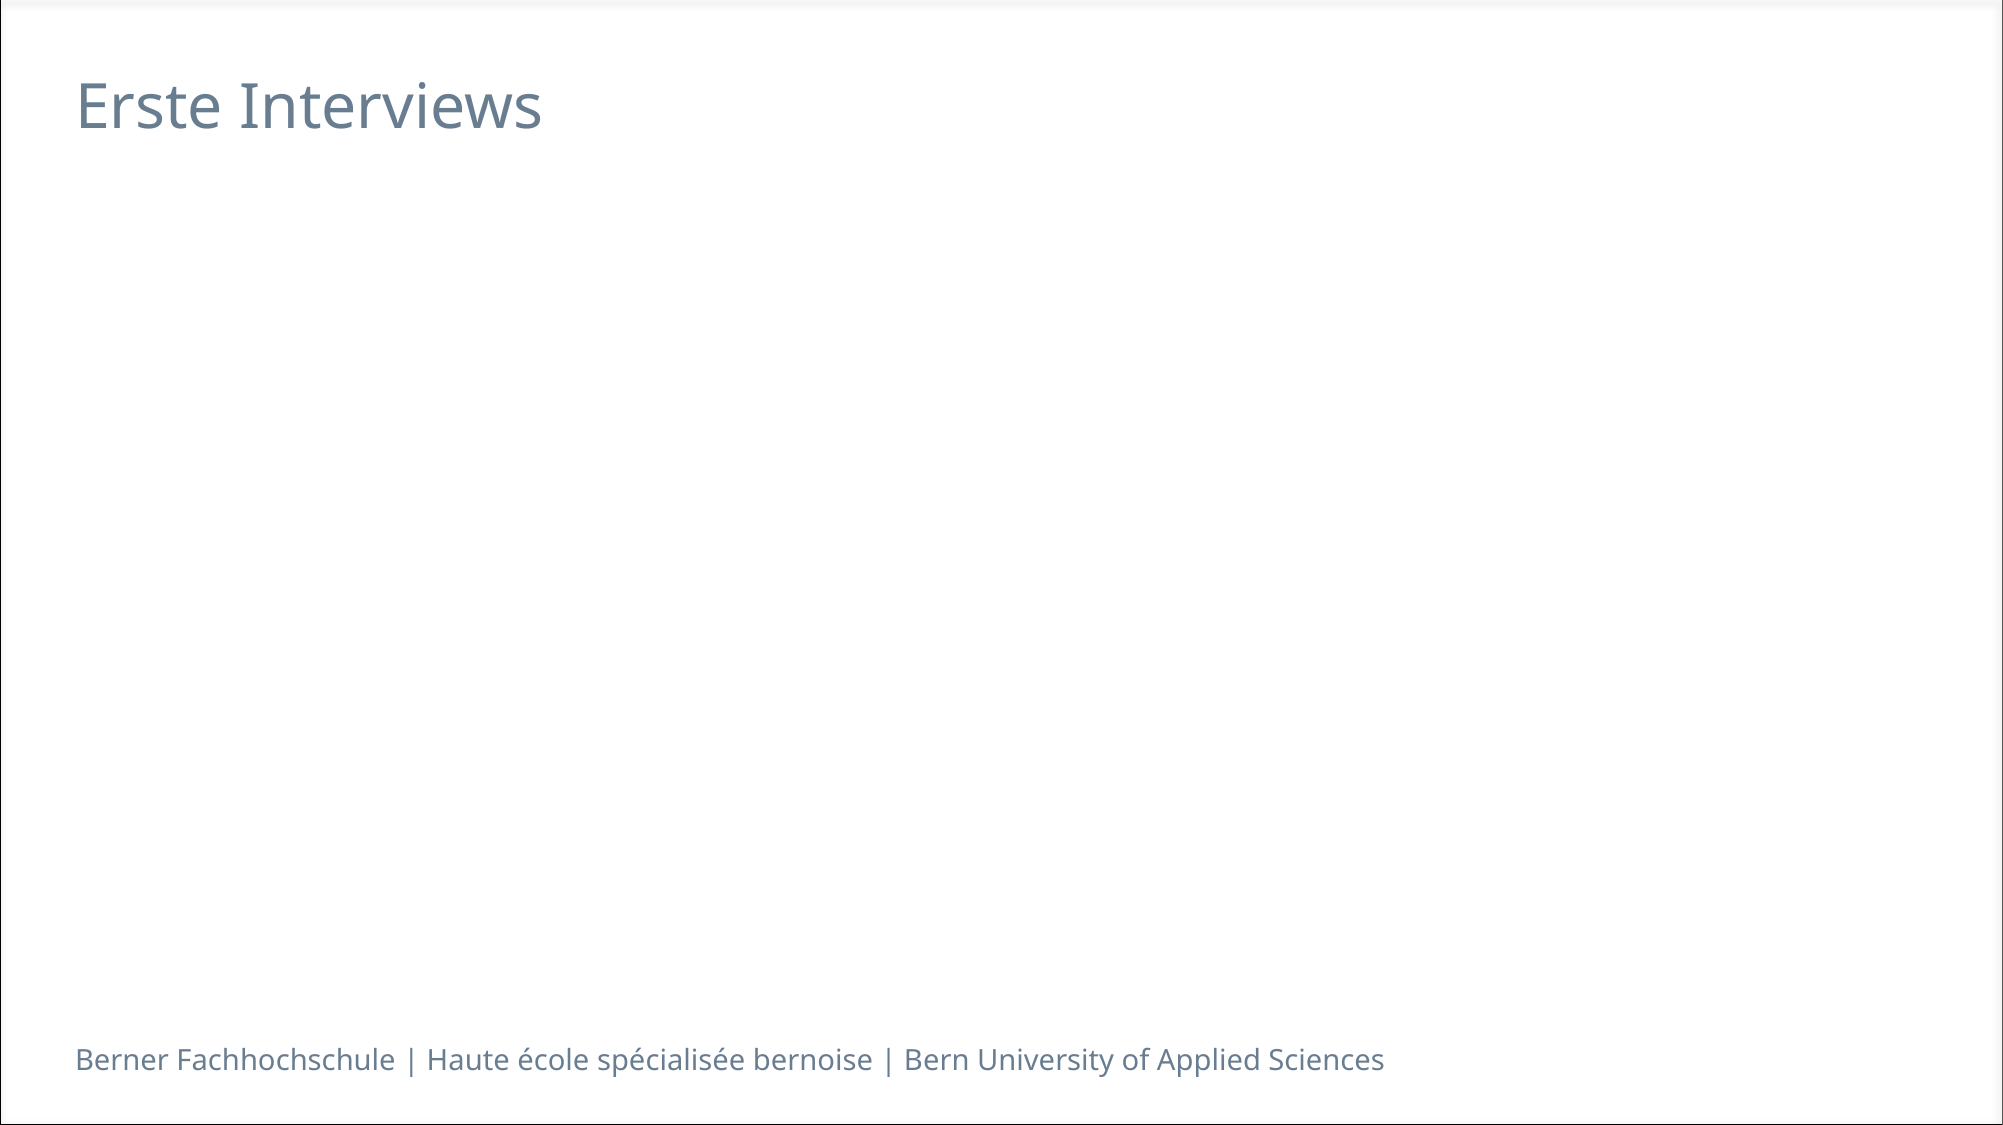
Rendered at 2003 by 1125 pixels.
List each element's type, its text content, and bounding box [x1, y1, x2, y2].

title Erste Interviews [75, 59, 1921, 148]
